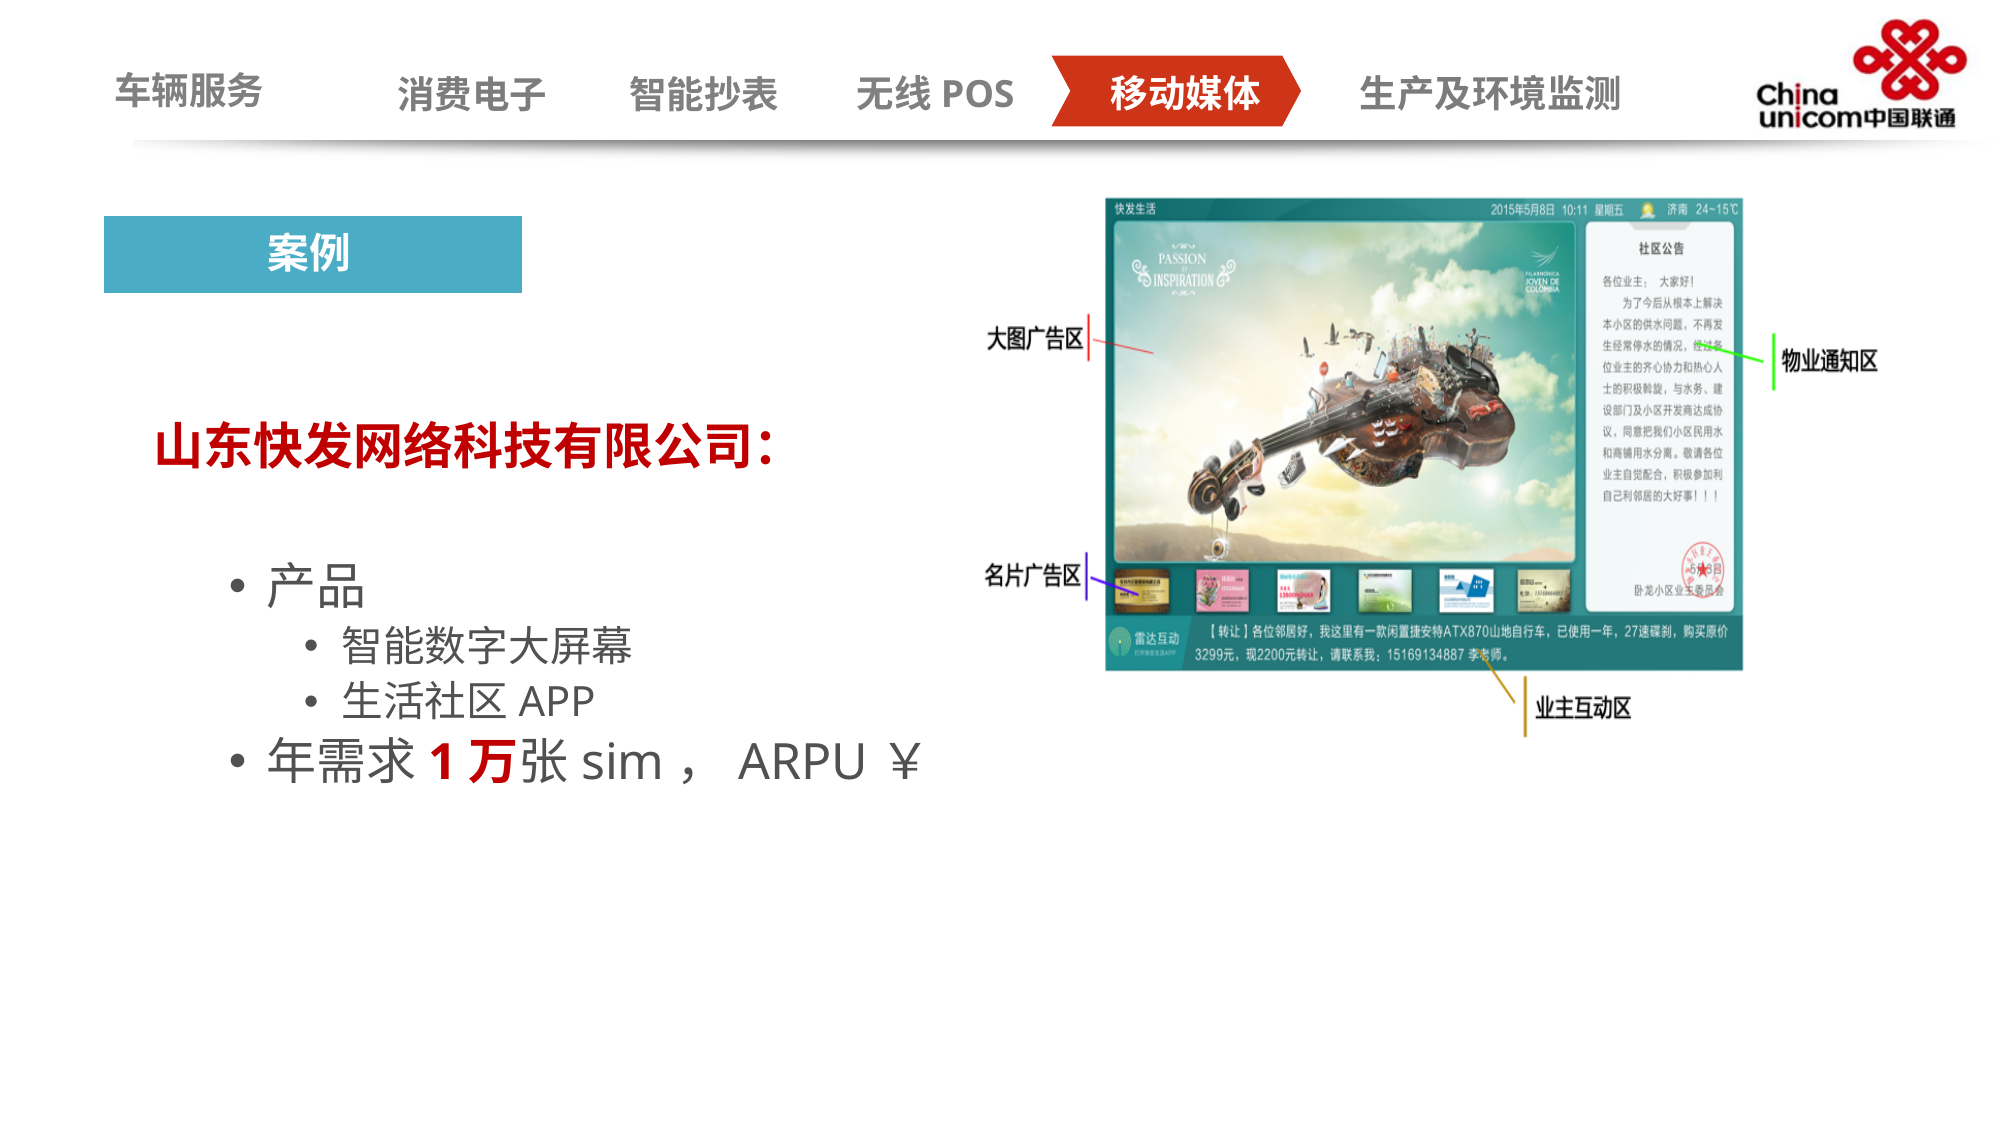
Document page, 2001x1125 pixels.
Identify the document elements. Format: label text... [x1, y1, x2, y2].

list 山东快发网络科技有限公司： 产品 智能数字大屏幕 生活社区APP 年需求1万张sim，ARPU￥ [139, 414, 1724, 822]
picture [1747, 1, 1981, 137]
picture [108, 140, 2000, 751]
text_box 消费电子 [382, 63, 563, 123]
text_box 智能抄表 [614, 63, 795, 123]
text_box 车辆服务 [114, 66, 340, 112]
title 案例 [101, 213, 525, 296]
text_box [1051, 55, 1302, 127]
text_box 无线POS [842, 62, 1030, 123]
text_box 生产及环境监测 [1345, 62, 1638, 123]
text_box 移动媒体 [1096, 62, 1276, 123]
